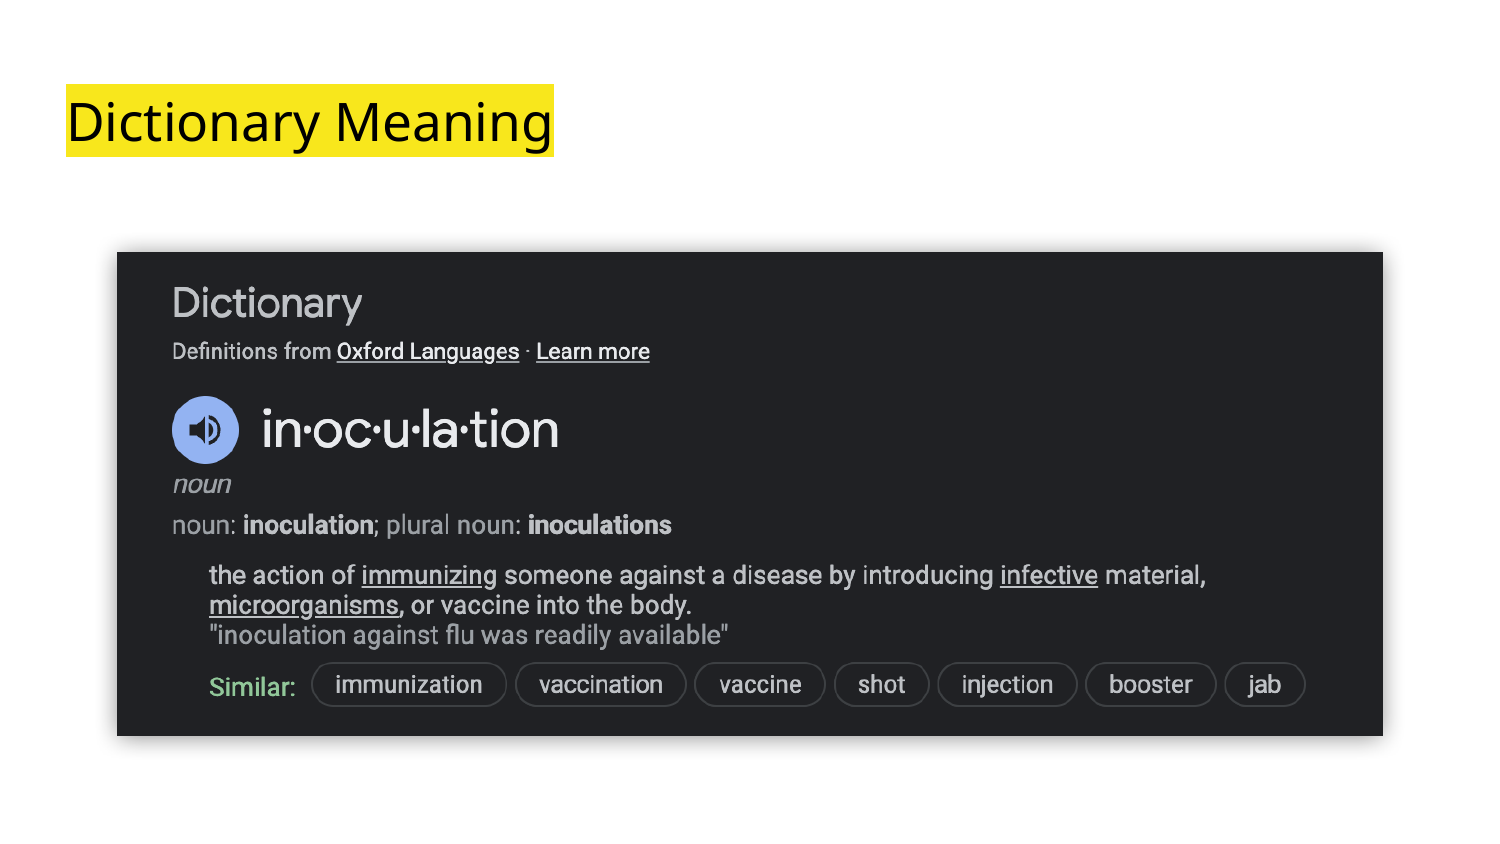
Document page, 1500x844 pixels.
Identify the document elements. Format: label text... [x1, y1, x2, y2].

title Dictionary Meaning [51, 72, 1449, 167]
picture [117, 252, 1383, 737]
